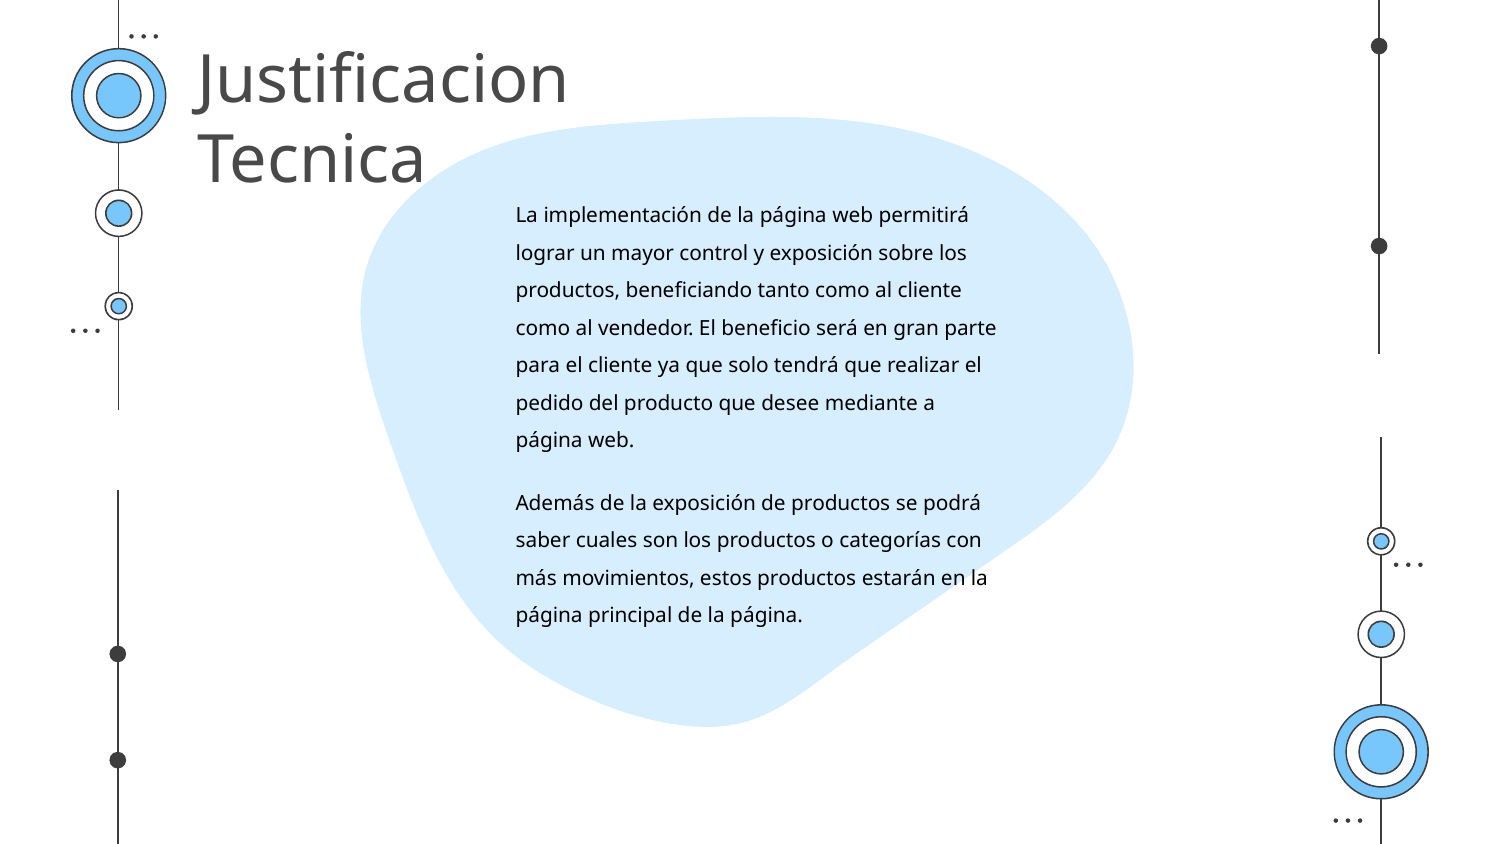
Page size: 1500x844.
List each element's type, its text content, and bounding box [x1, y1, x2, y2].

title Justificacion Tecnica [182, 38, 725, 194]
text_box La implementación de la página web permitirá lograr un mayor control y exposición sobre los productos, beneficiando tanto como al cliente como al vendedor. El beneficio será en gran parte para el cliente ya que solo tendrá que realizar el pedido del producto que desee mediante a página web. Además de la exposición de productos se podrá saber cuales son los productos o categorías con más movimientos, estos productos estarán en la página principal de la página. [427, 182, 1013, 695]
